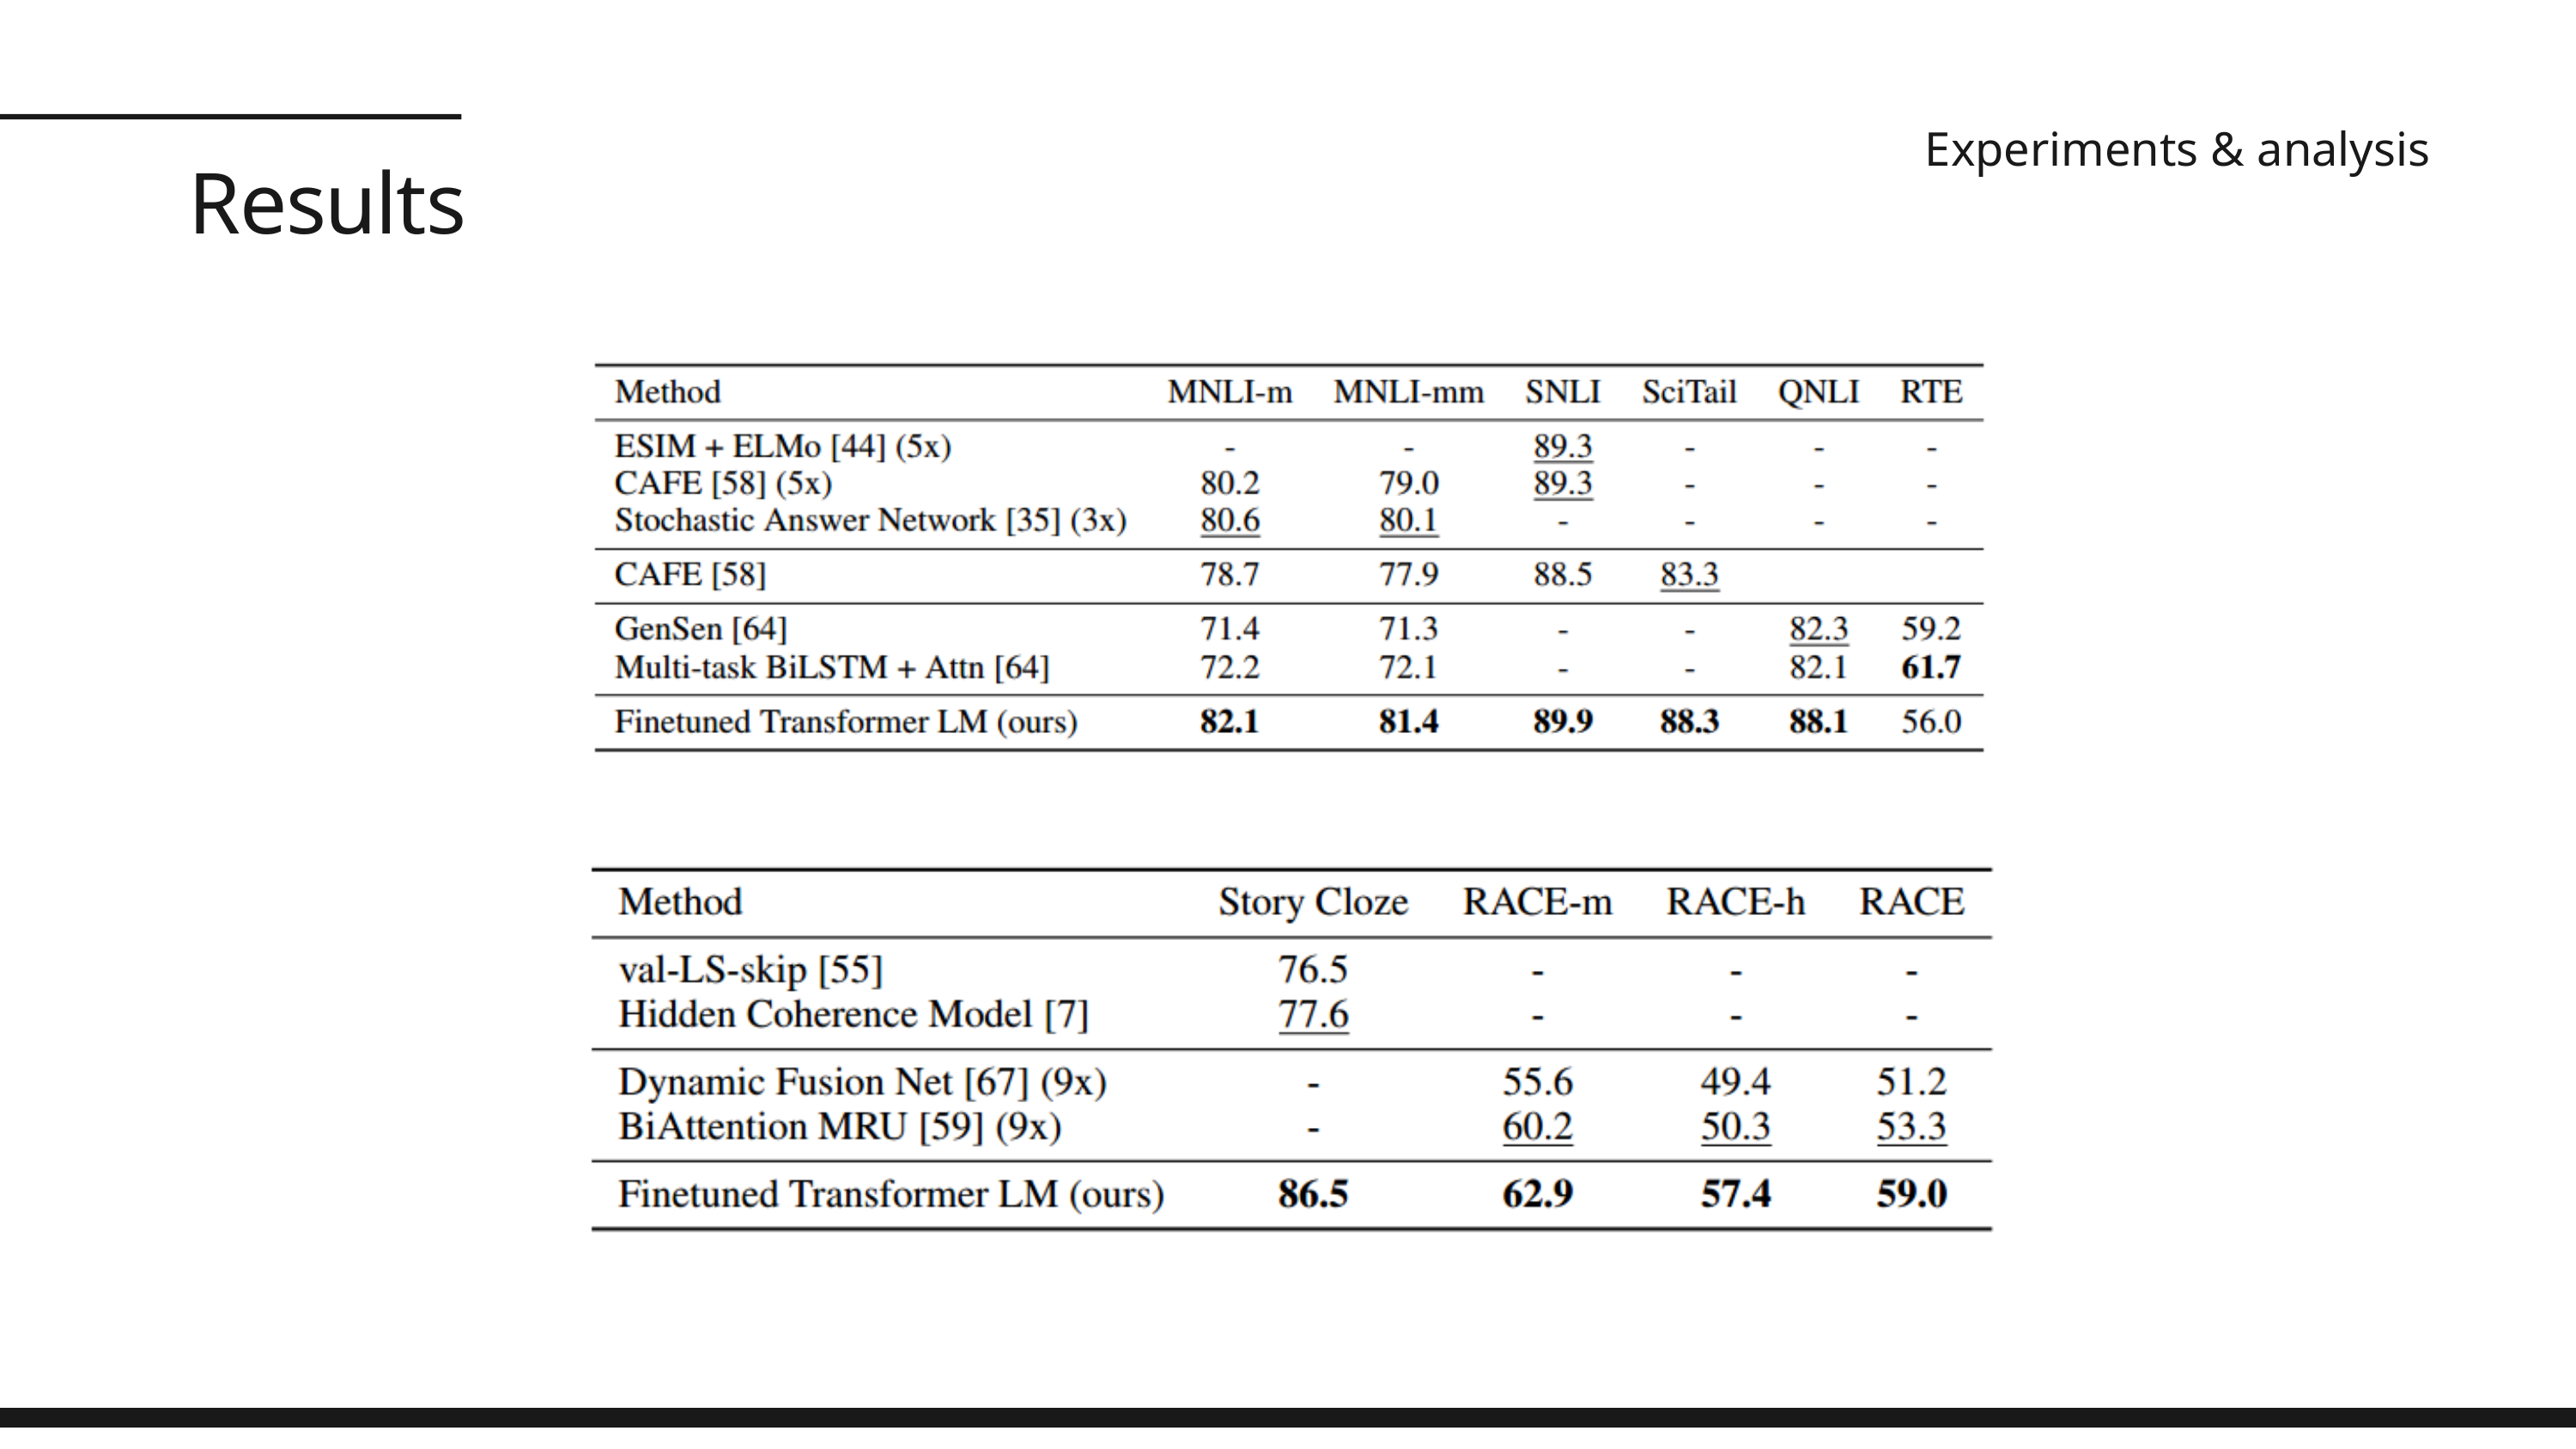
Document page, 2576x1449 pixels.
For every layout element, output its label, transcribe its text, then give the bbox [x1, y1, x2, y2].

text_box Experiments & analysis [1884, 110, 2432, 175]
picture [575, 342, 2000, 778]
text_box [0, 1409, 2576, 1427]
text_box Results [158, 132, 466, 252]
picture [575, 849, 2024, 1266]
